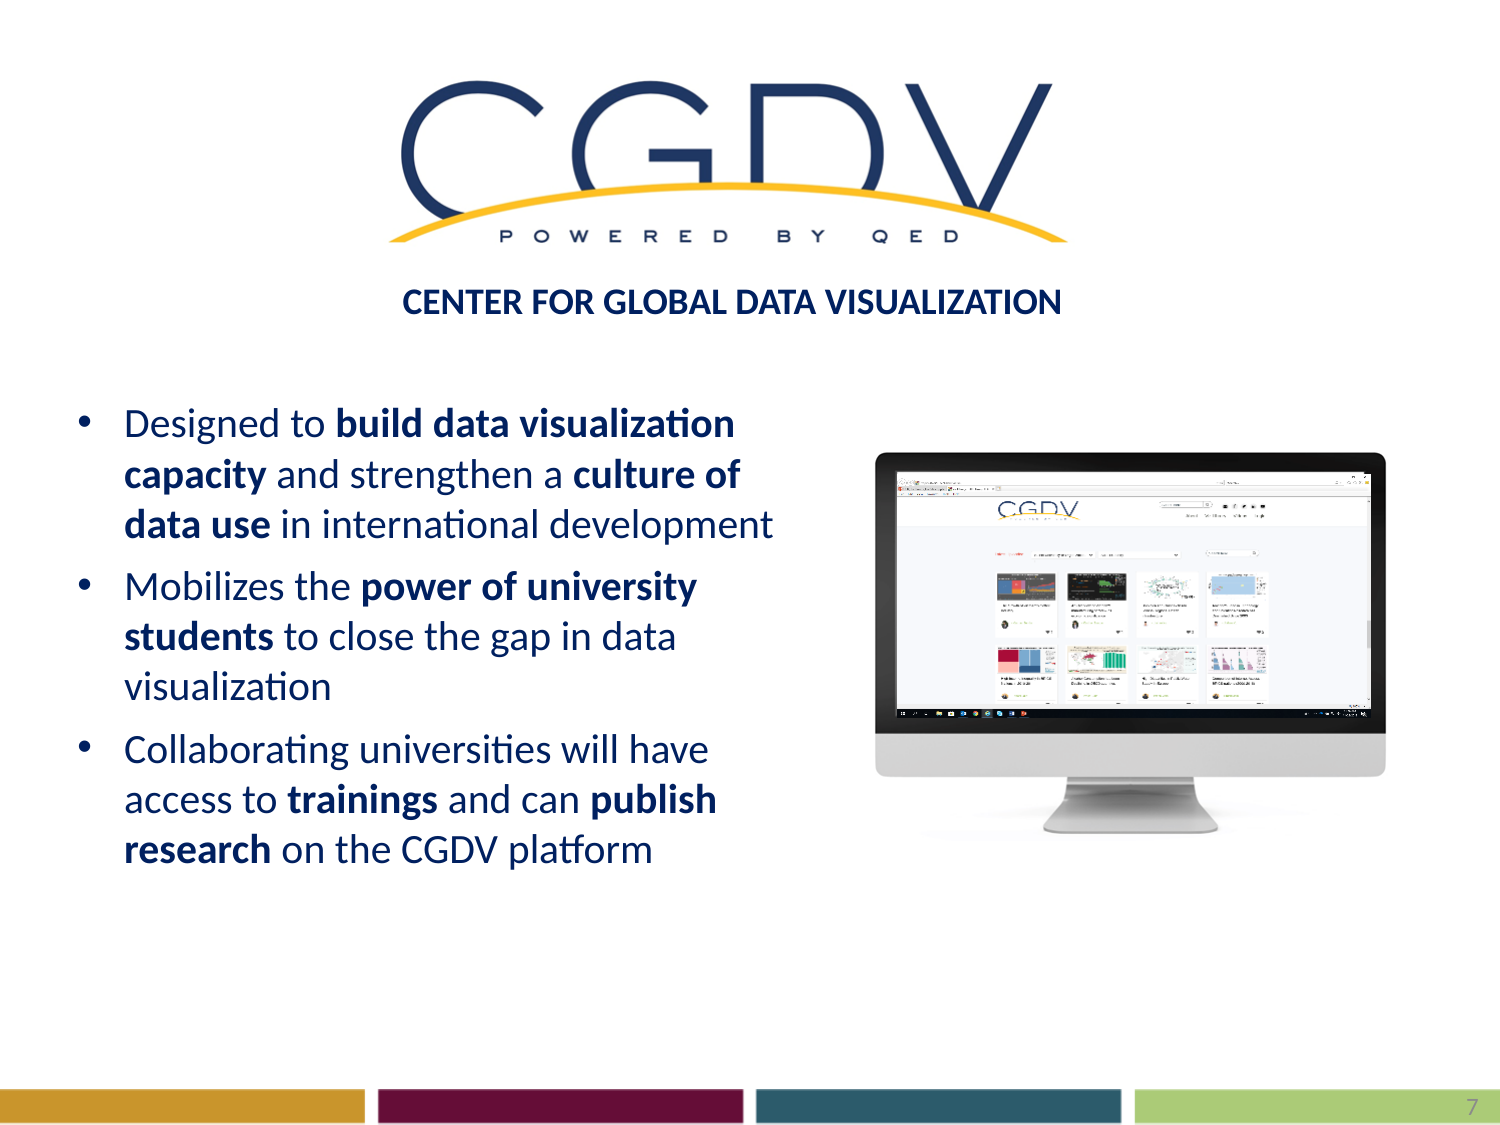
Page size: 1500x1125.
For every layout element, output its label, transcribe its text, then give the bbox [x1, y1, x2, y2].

picture [864, 445, 1397, 841]
text_box Designed to build data visualization capacity and strengthen a culture of data use in international development Mobilizes the power of university students to close the gap in data visualization Collaborating universities will have access to trainings and can publish research on the CGDV platform [62, 343, 806, 937]
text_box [95, 41, 1371, 331]
picture [0, 1089, 1156, 1125]
picture [1494, 1089, 1500, 1125]
slide_number 7 [1156, 1075, 1494, 1125]
